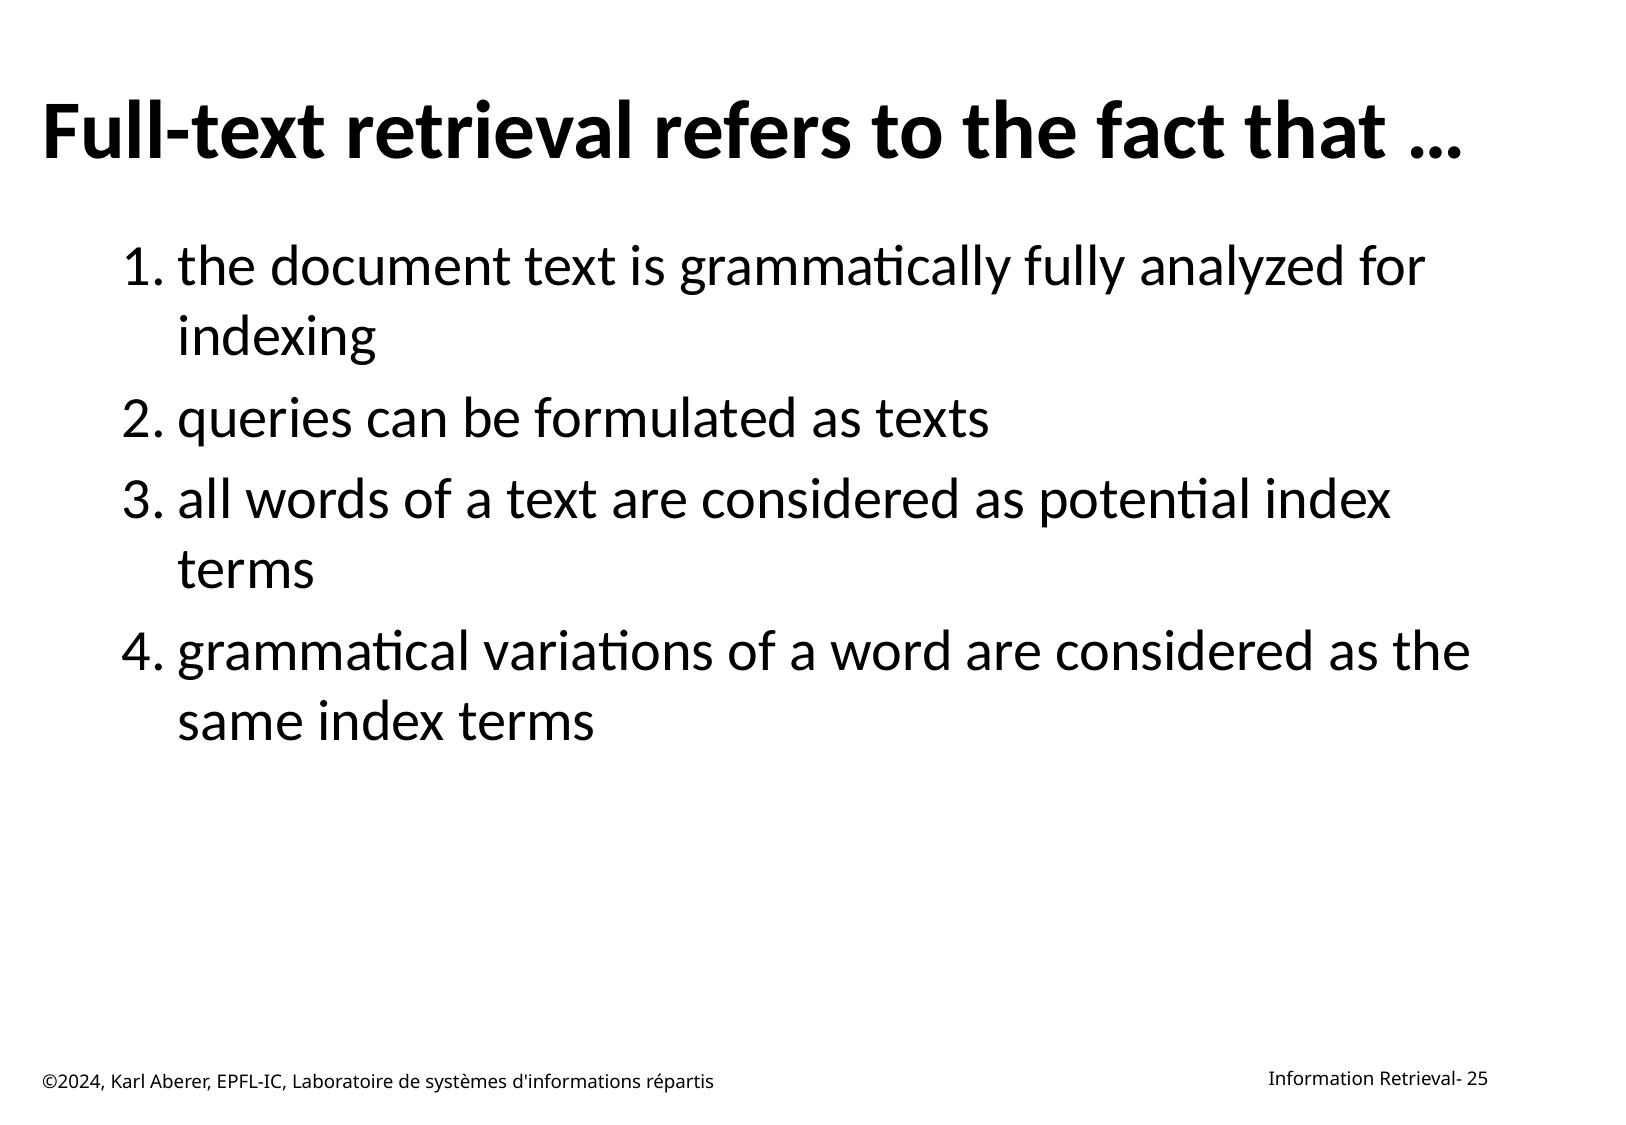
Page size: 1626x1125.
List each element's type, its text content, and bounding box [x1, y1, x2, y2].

footer ©2024, Karl Aberer, EPFL-IC, Laboratoire de systèmes d'informations répartis [26, 1062, 1071, 1101]
title Full-text retrieval refers to the fact that … [27, 50, 1504, 200]
list the document text is grammatically fully analyzed for indexing queries can be formulated as texts all words of a text are considered as potential index terms grammatical variations of a word are considered as the same index terms [31, 220, 1508, 1045]
